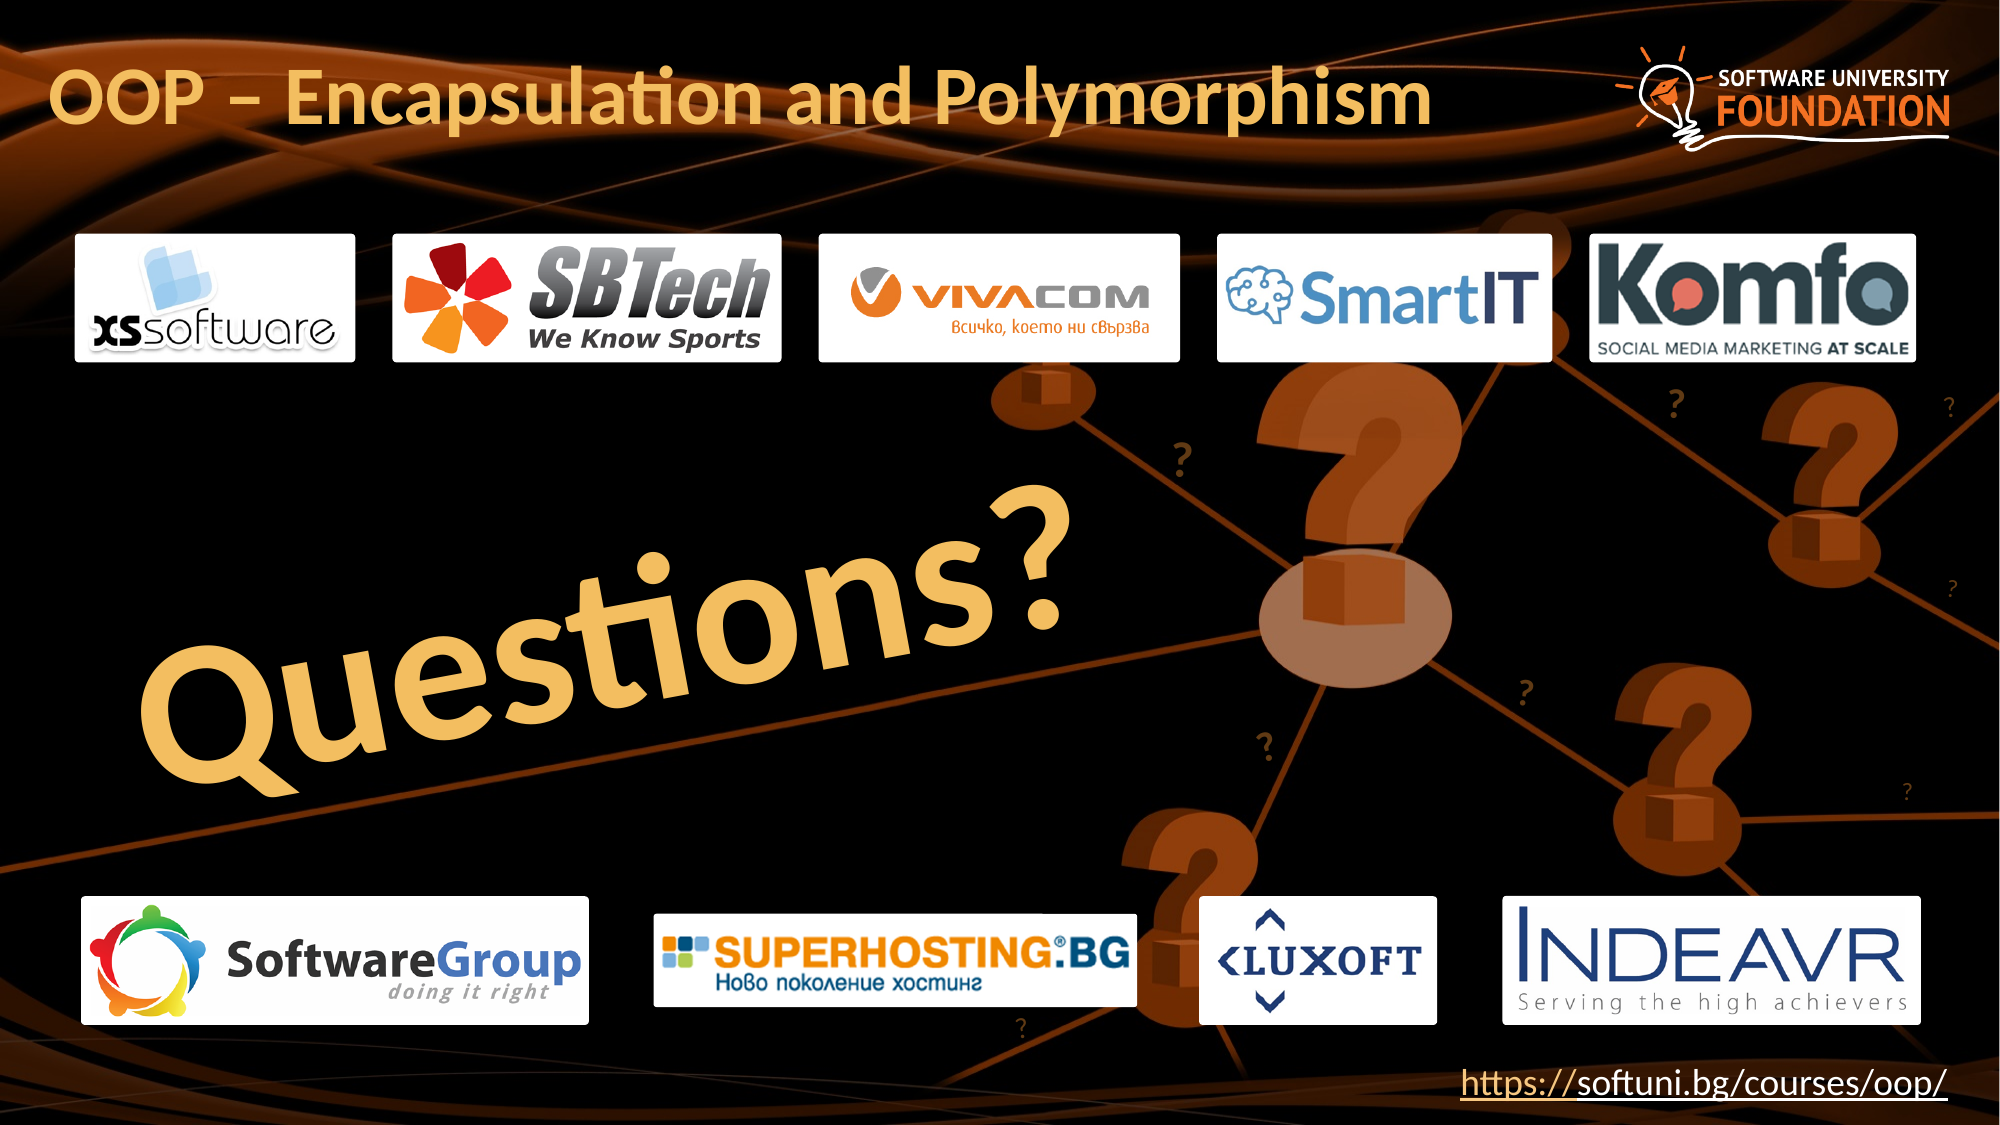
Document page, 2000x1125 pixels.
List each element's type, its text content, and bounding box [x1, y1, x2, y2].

picture [0, 0, 2000, 1125]
list https://softuni.bg/courses/oop/ [250, 1050, 1971, 1110]
title OOP – Encapsulation and Polymorphism [30, 6, 1602, 189]
